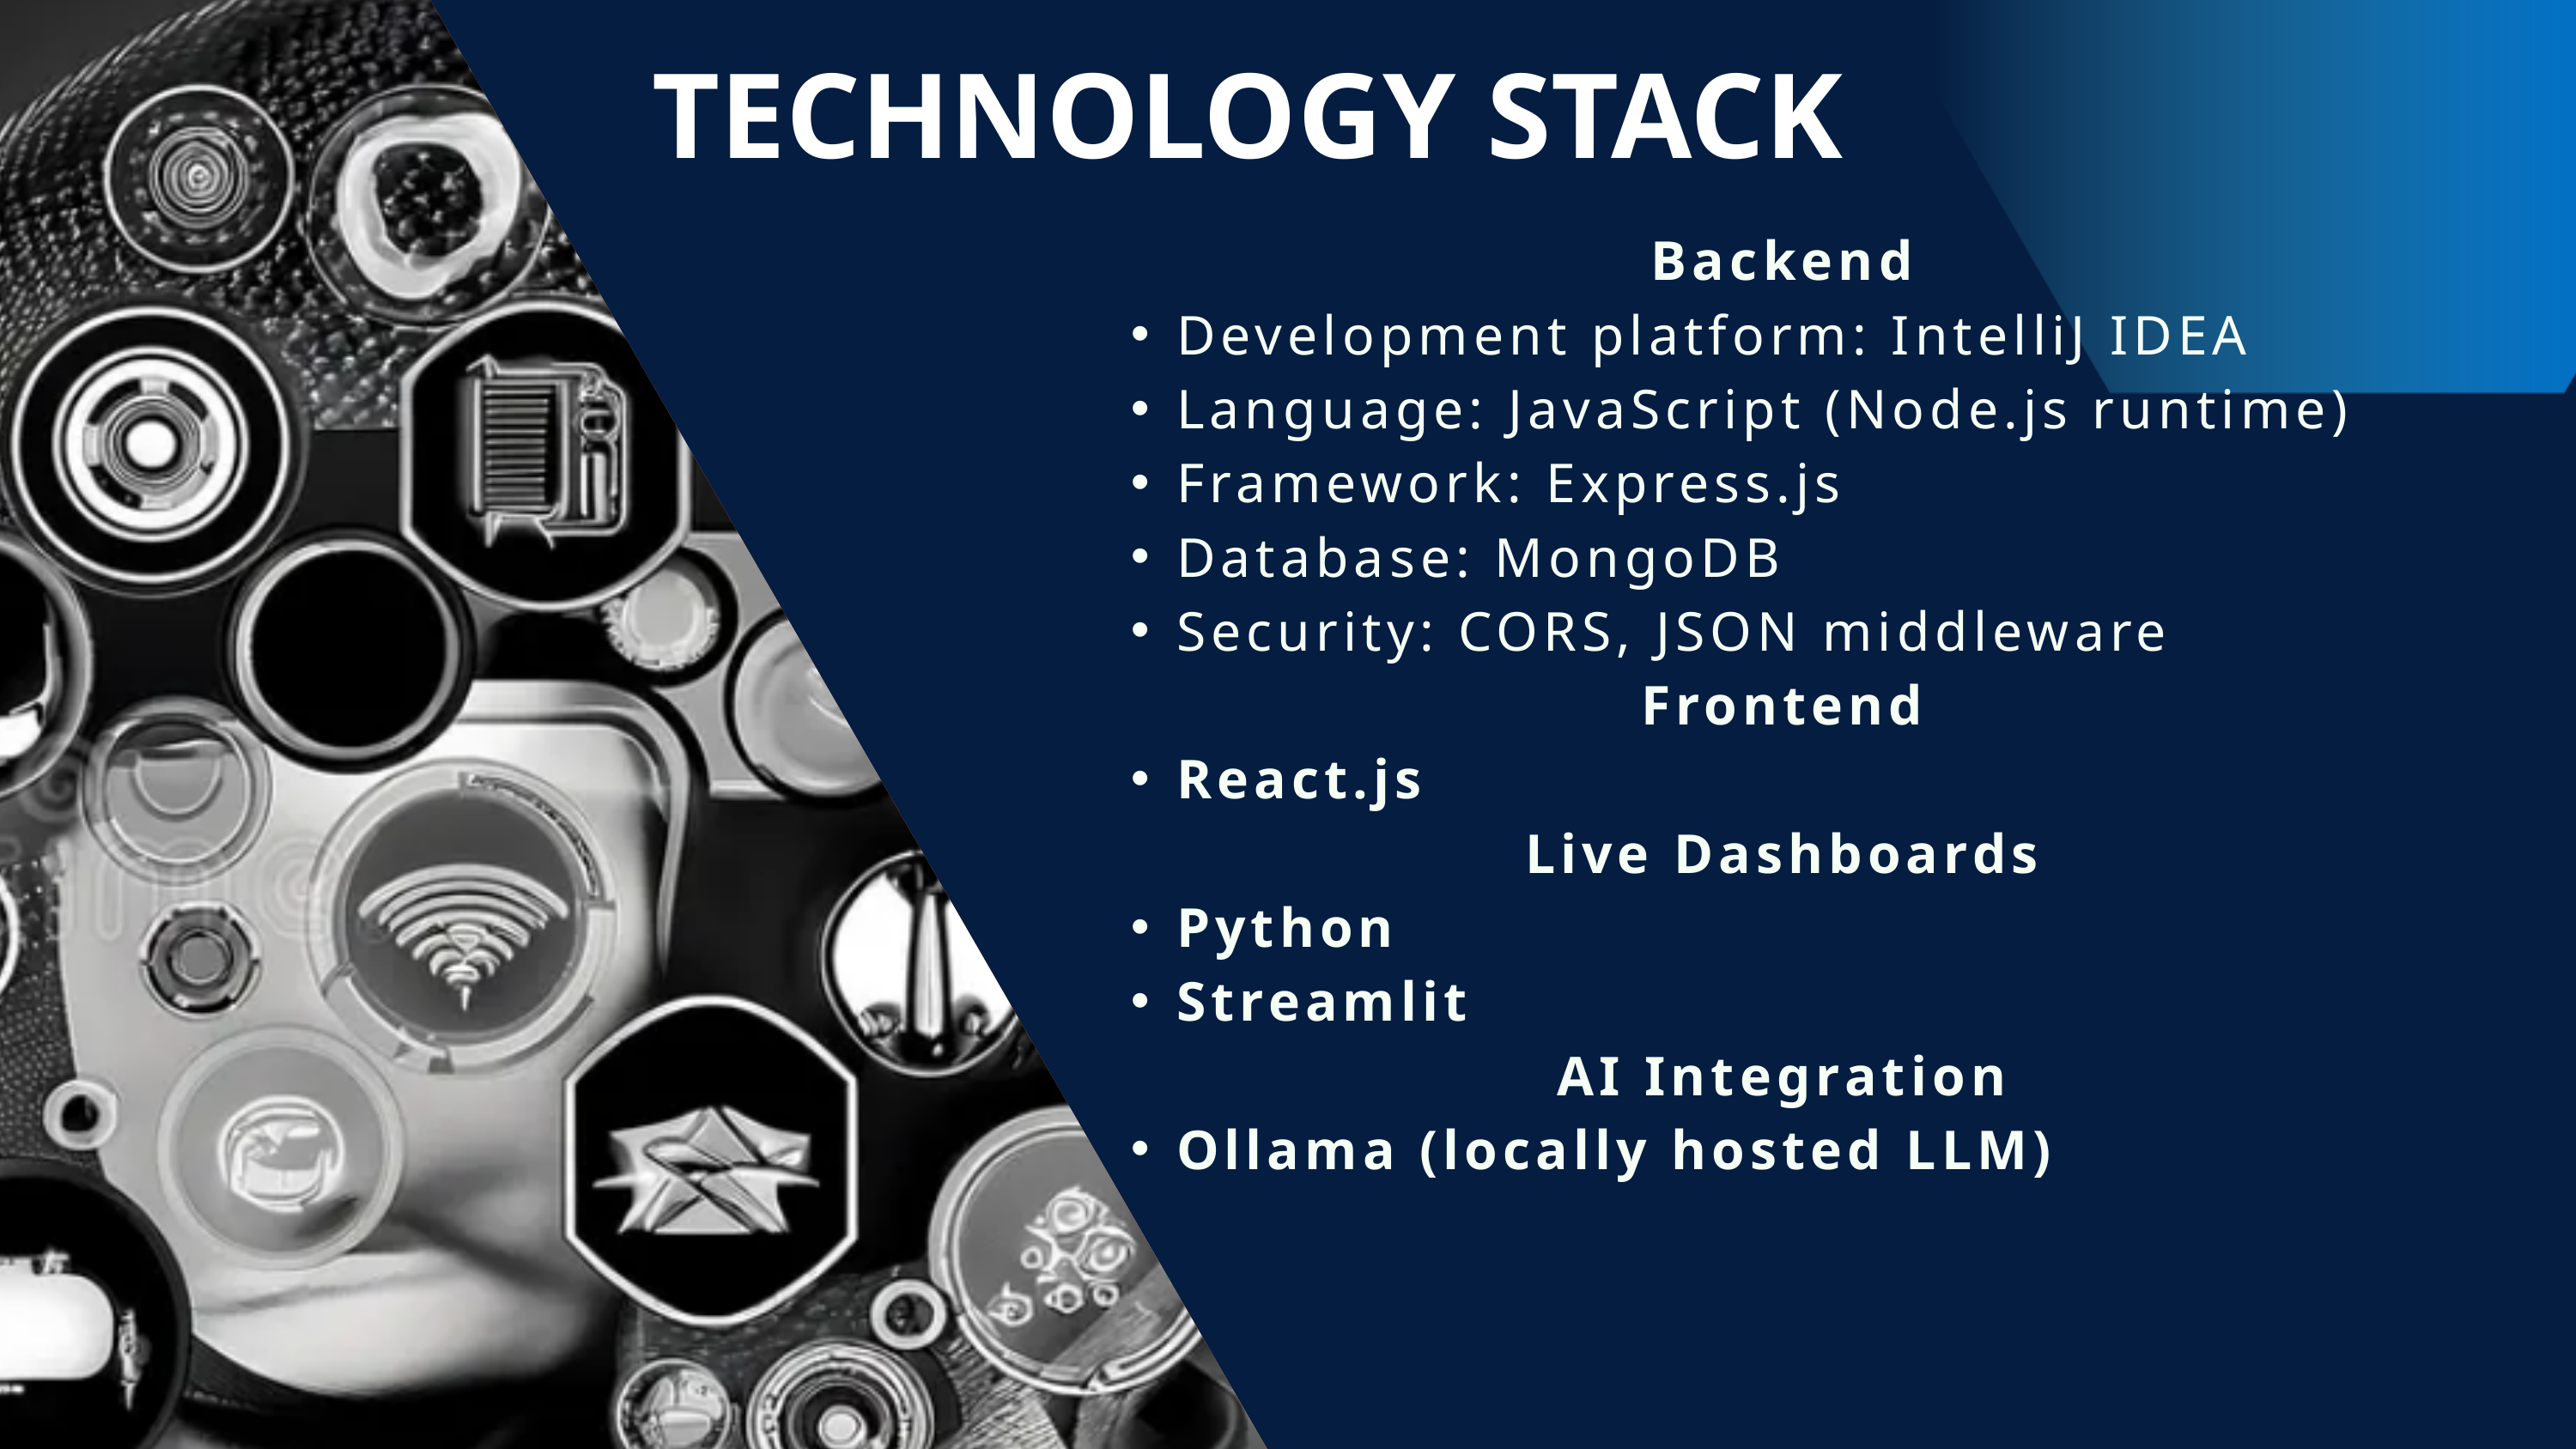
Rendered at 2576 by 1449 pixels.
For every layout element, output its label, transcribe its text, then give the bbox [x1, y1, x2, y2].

text_box Backend Development platform: IntelliJ IDEA Language: JavaScript (Node.js runtime) Framework: Express.js Database: MongoDB Security: CORS, JSON middleware Frontend React.js Live Dashboards Python Streamlit AI Integration Ollama (locally hosted LLM) [1292, 217, 2480, 1254]
text_box [1882, 0, 2576, 395]
text_box TECHNOLOGY STACK [1292, 40, 1882, 183]
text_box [0, 0, 1289, 1449]
